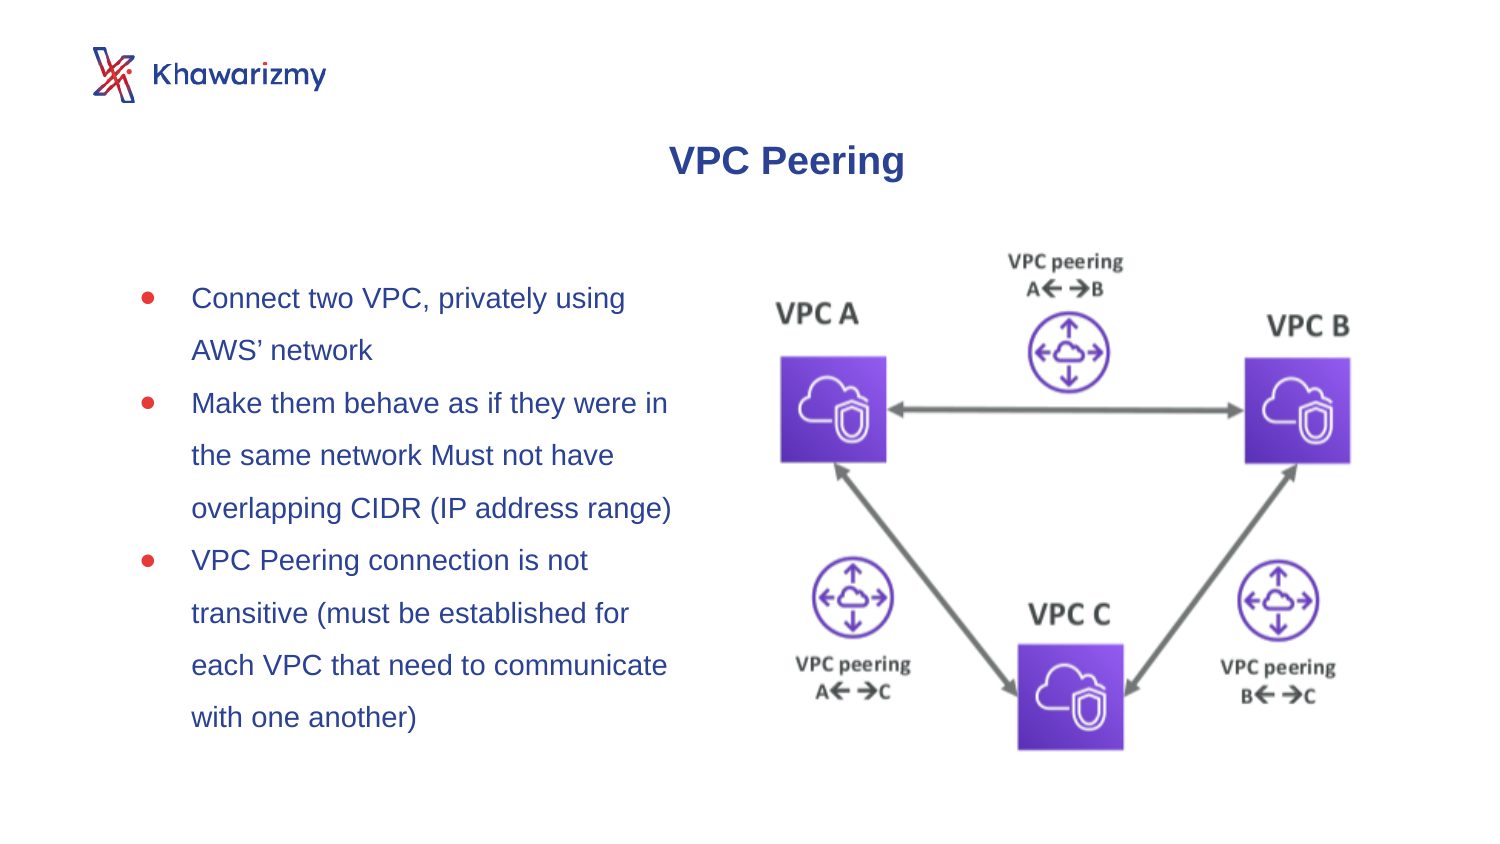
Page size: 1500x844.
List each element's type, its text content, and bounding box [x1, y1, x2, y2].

text_box Connect two VPC, privately using AWS’ network Make them behave as if they were in the same network Must not have overlapping CIDR (IP address range) VPC Peering connection is not transitive (must be established for each VPC that need to communicate with one another) [101, 246, 713, 749]
text_box VPC Peering [314, 120, 1261, 198]
picture [93, 47, 326, 103]
picture [751, 198, 1424, 795]
